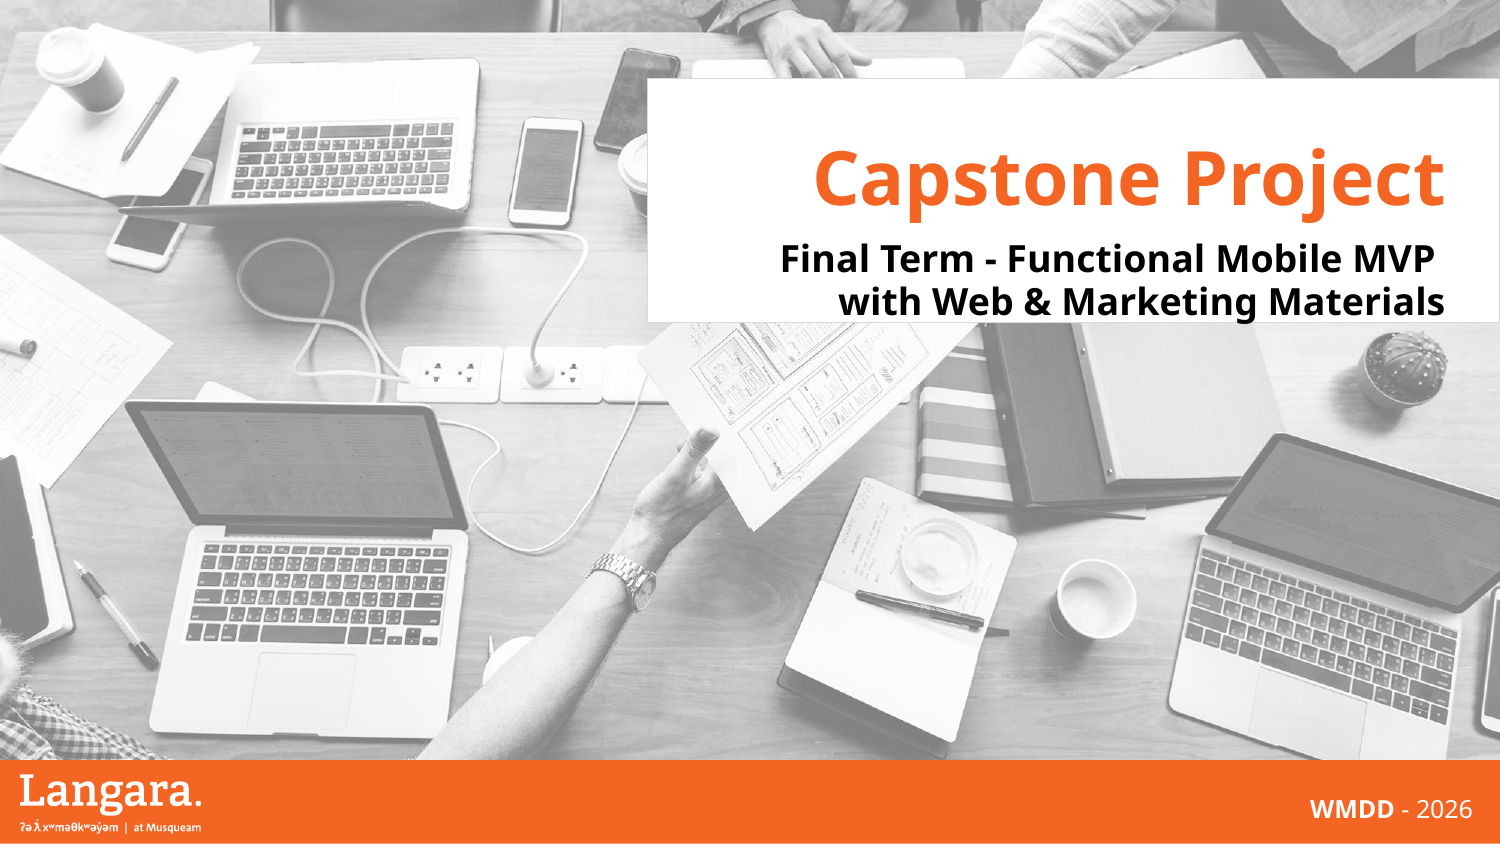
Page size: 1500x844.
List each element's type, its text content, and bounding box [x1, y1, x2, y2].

picture [0, 0, 1500, 760]
picture [20, 773, 202, 834]
text_box WMDD - 2026 [1207, 774, 1488, 813]
